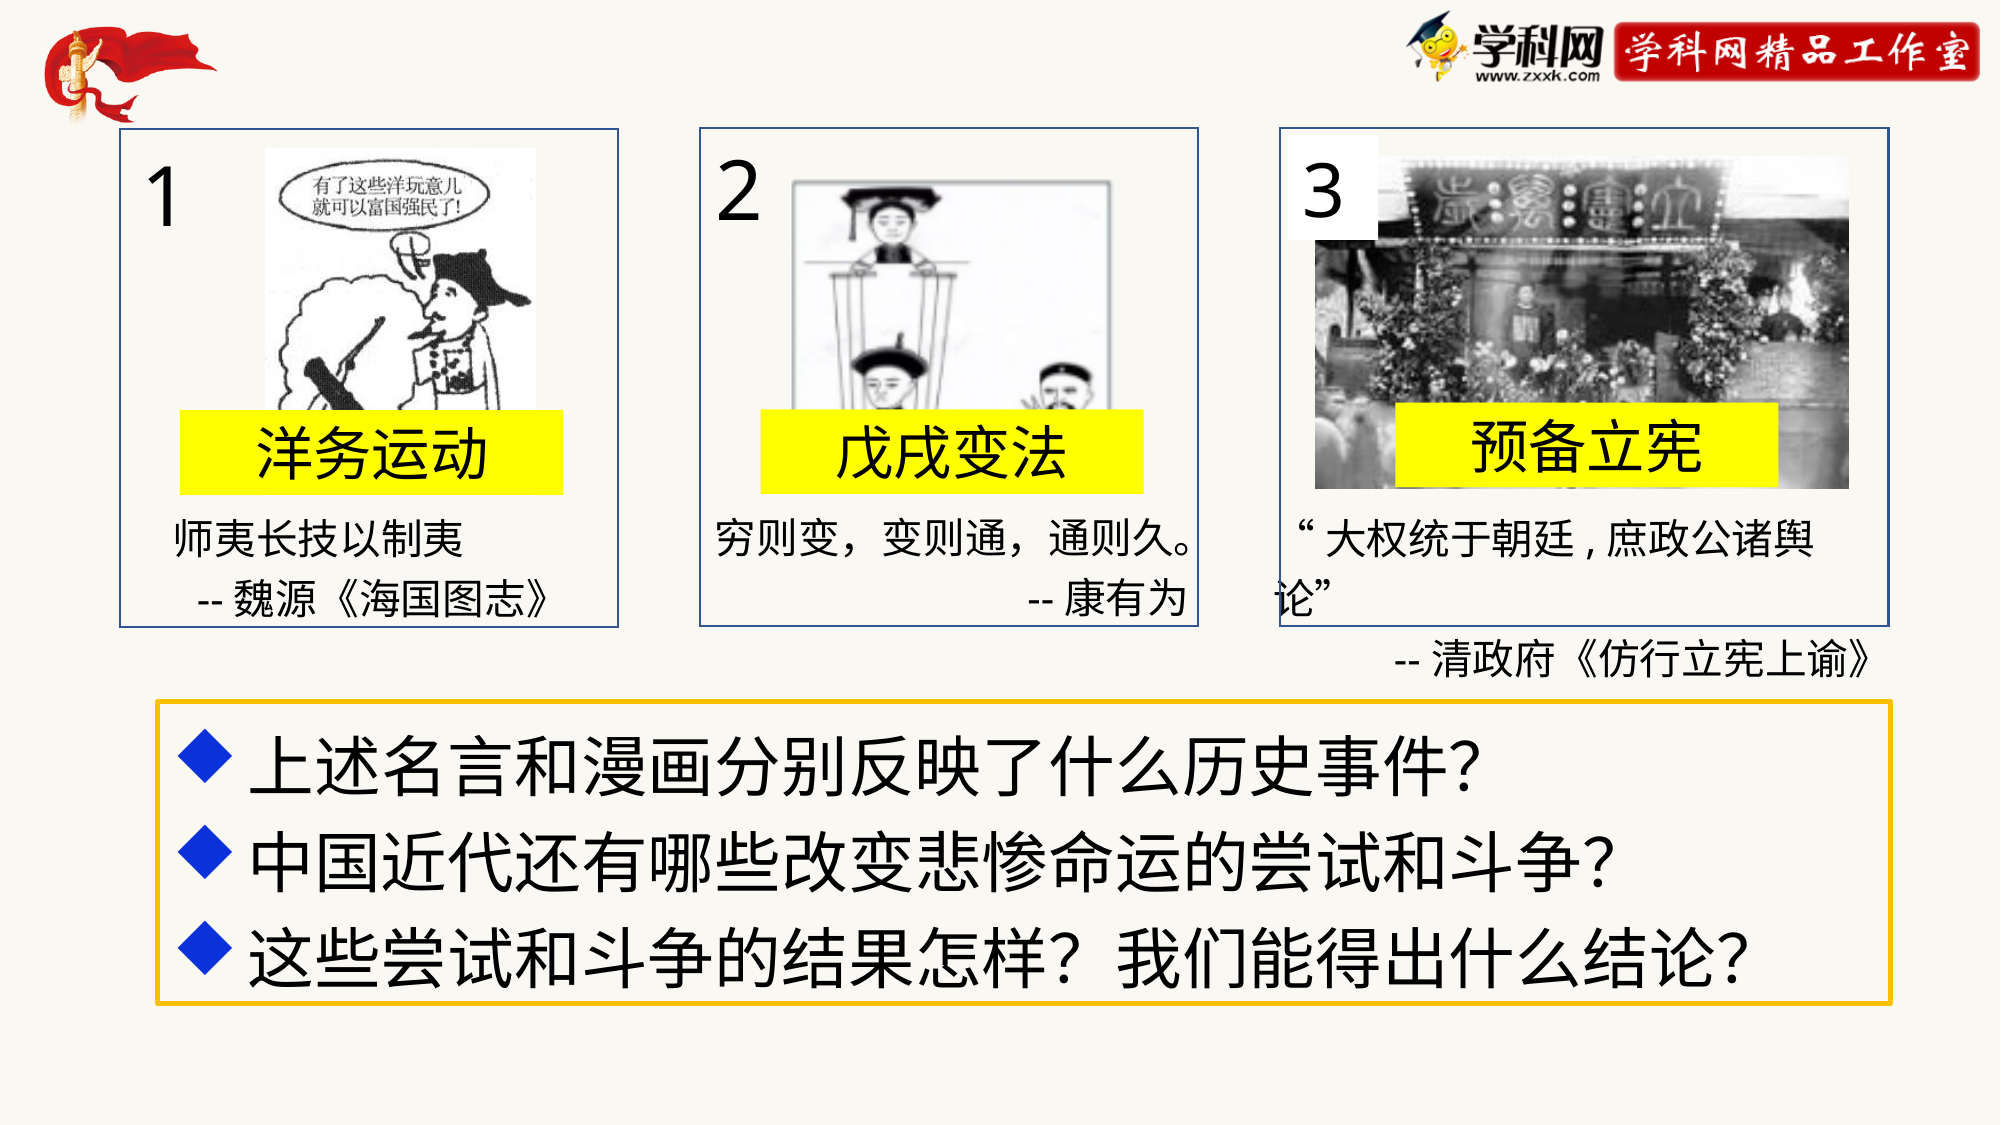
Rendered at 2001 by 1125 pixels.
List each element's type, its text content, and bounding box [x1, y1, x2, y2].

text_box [699, 128, 1205, 631]
text_box 上述名言和漫画分别反映了什么历史事件？ 中国近代还有哪些改变悲惨命运的尝试和斗争？ 这些尝试和斗争的结果怎样？我们能得出什么结论？ [157, 701, 1891, 1004]
picture [0, 0, 2001, 1125]
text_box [120, 129, 619, 632]
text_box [1258, 128, 1905, 632]
